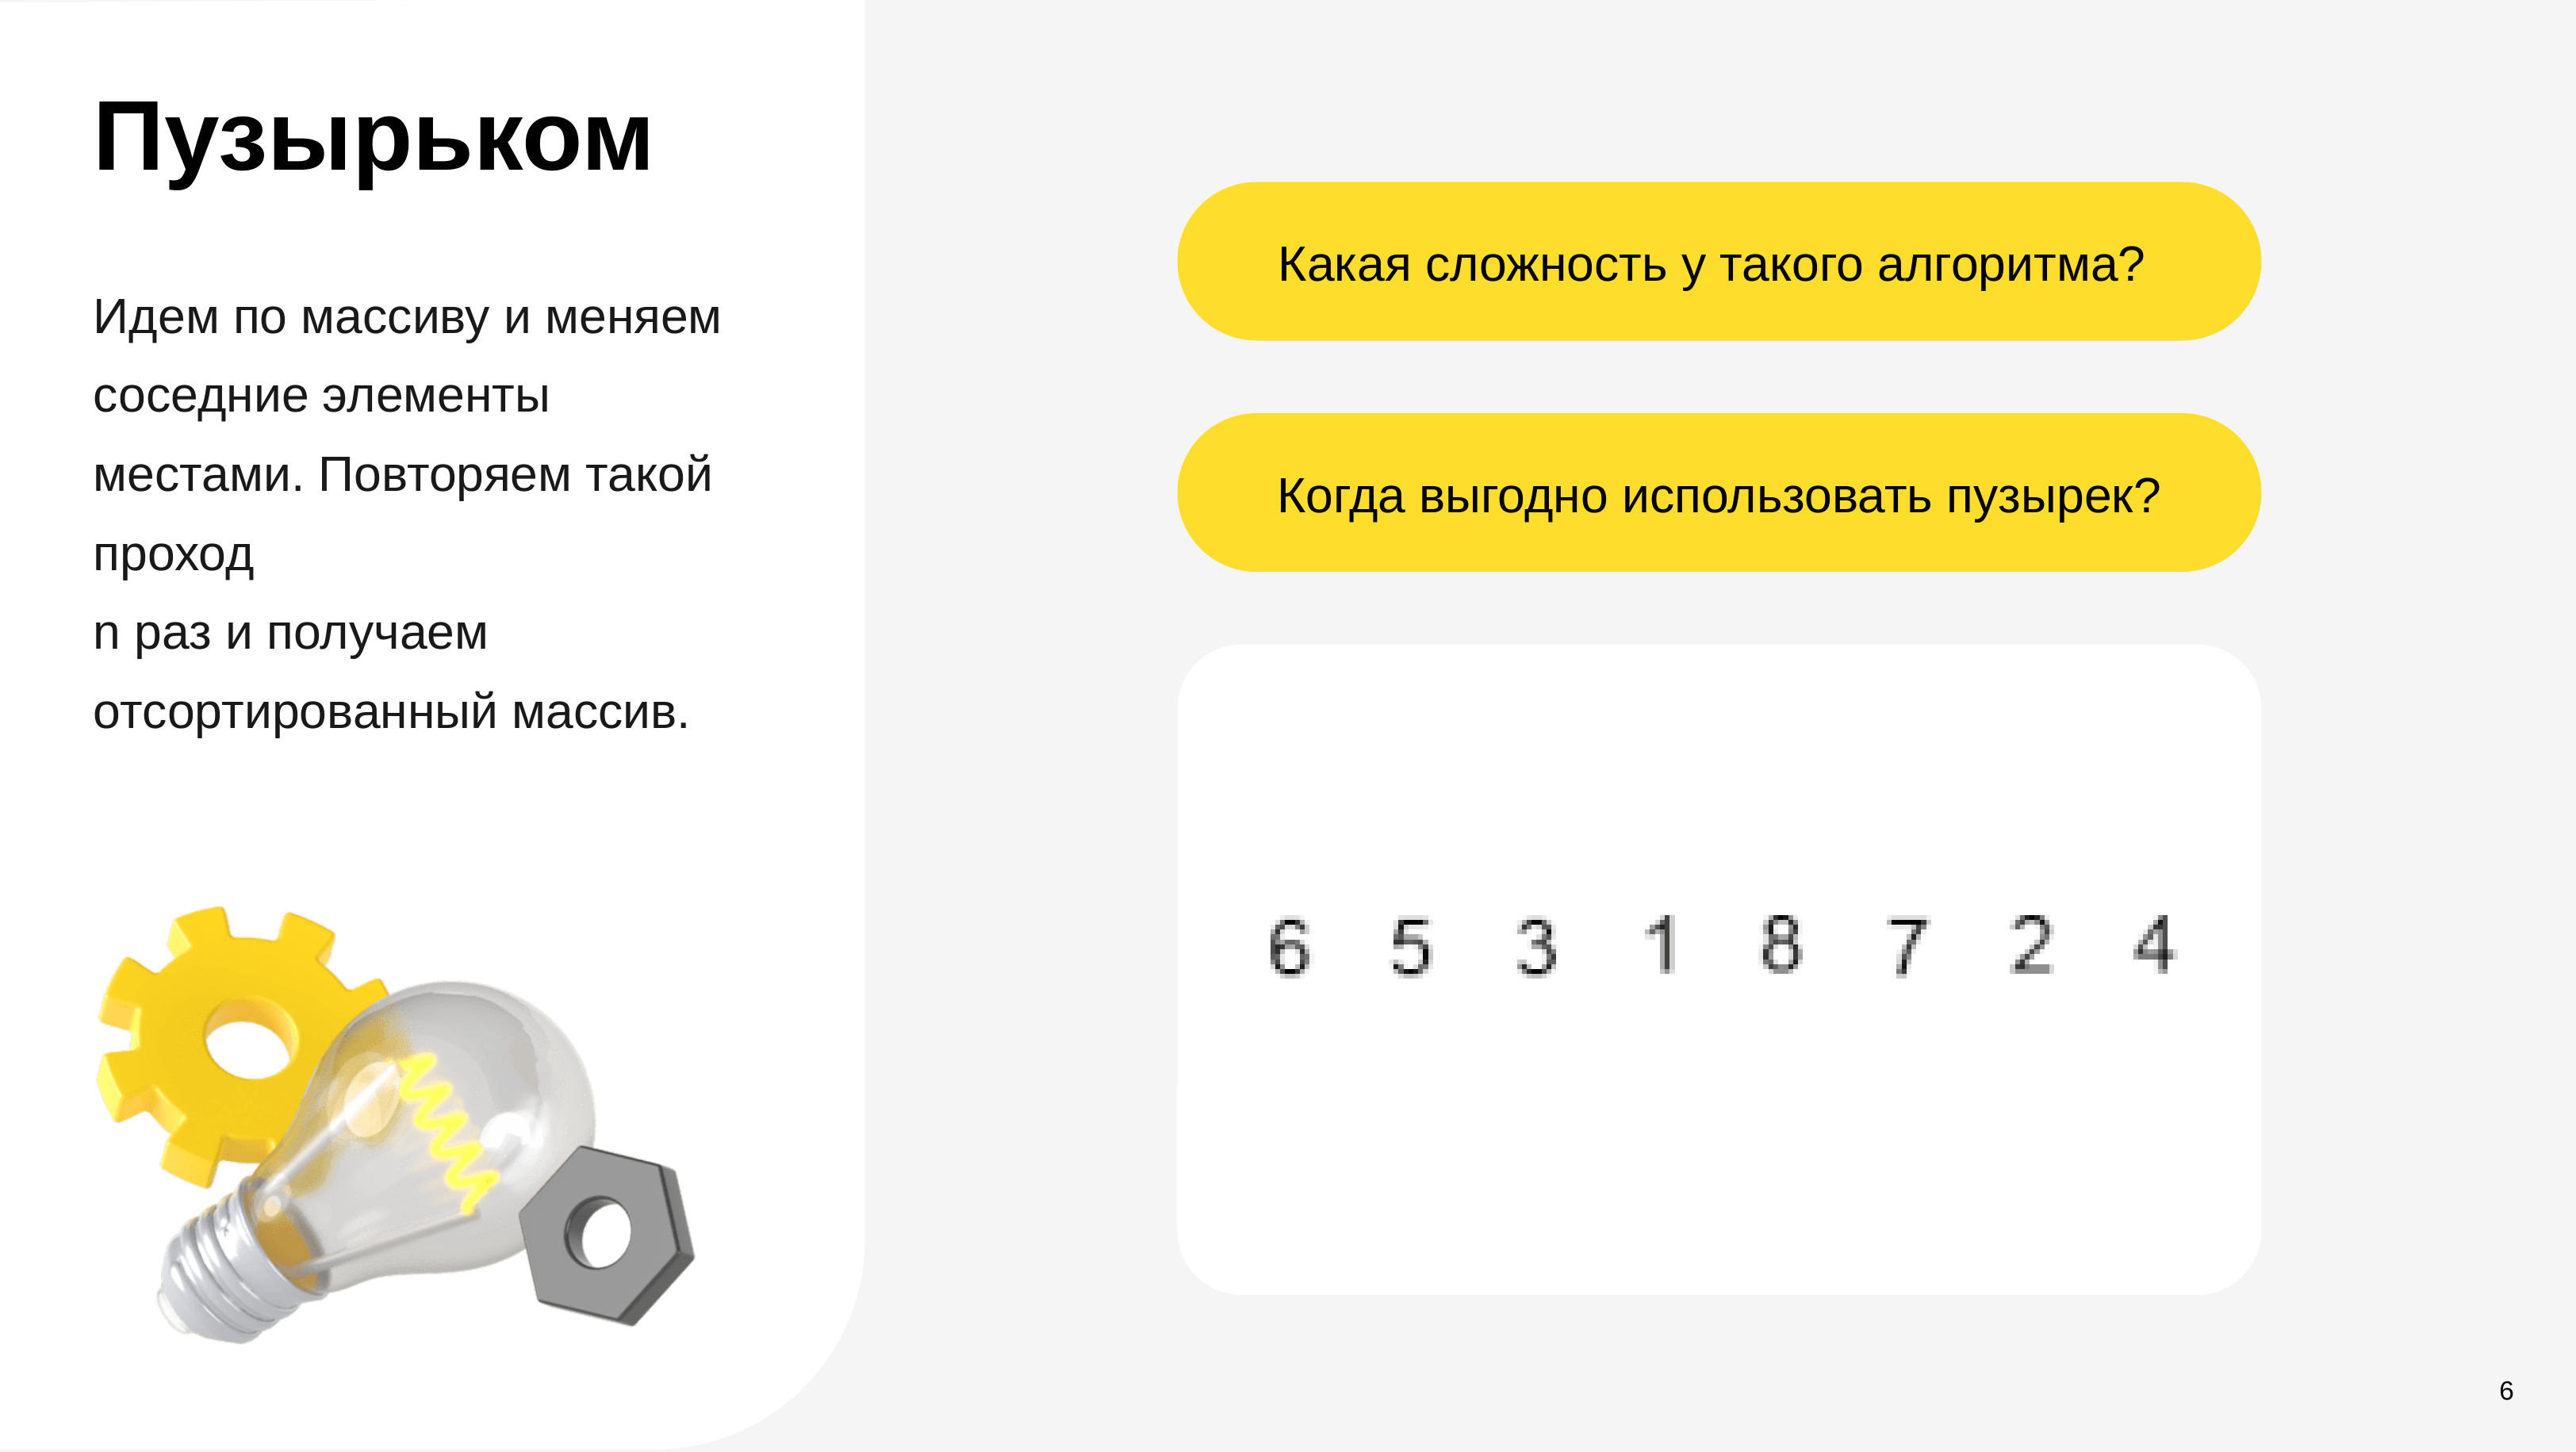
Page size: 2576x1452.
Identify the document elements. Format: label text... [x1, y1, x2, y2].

text_box Пузырьком [93, 71, 797, 190]
slide_number 6 [2386, 1362, 2526, 1418]
picture [7, 848, 764, 1419]
text_box Когда выгодно использовать пузырек? [1177, 413, 2262, 573]
text_box [0, 0, 865, 1450]
text_box Идем по массиву и меняем соседние элементы местами. Повторяем такой проход n раз и получаем отсортированный массив. [93, 264, 767, 352]
picture [1177, 644, 2262, 1296]
text_box Какая сложность у такого алгоритма? [1177, 182, 2262, 341]
